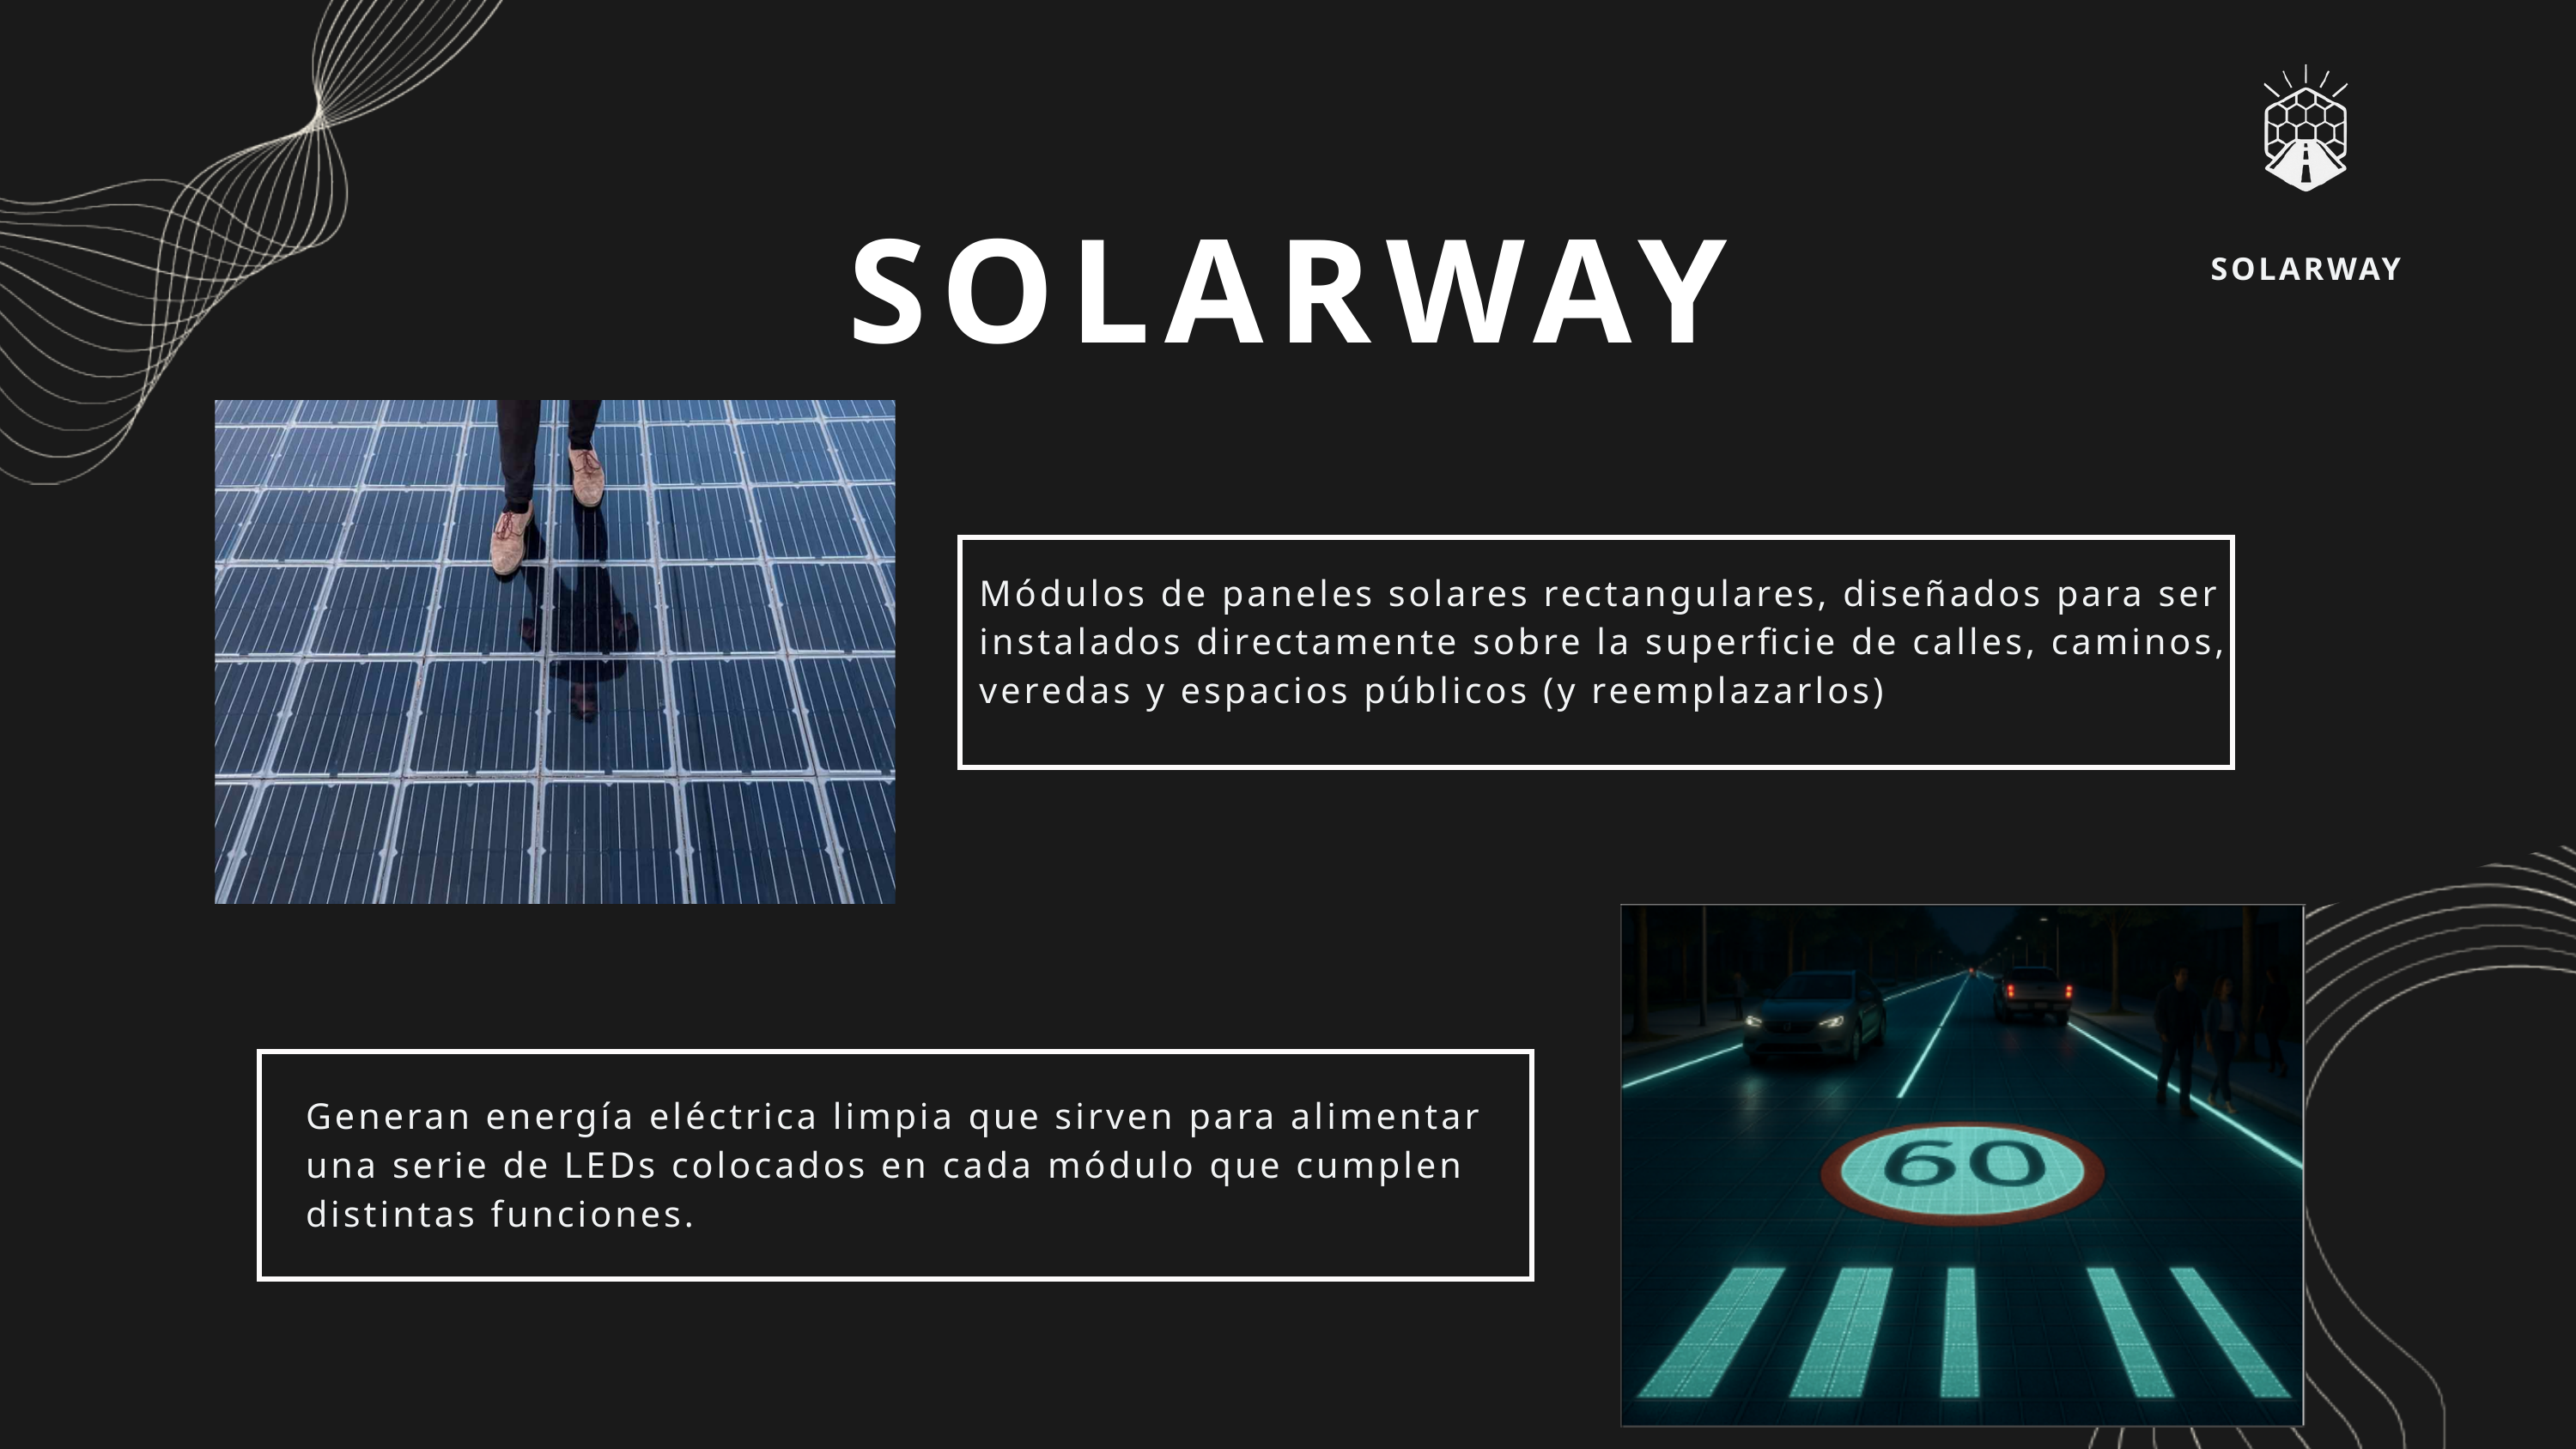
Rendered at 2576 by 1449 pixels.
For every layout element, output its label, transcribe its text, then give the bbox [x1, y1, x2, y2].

text_box SOLARWAY [519, 173, 2057, 372]
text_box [258, 1051, 1532, 1280]
text_box [1620, 904, 2306, 1428]
text_box [2083, 842, 2576, 1449]
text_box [2142, 41, 2470, 283]
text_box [960, 537, 2233, 768]
text_box [215, 400, 896, 905]
text_box [0, 0, 544, 485]
